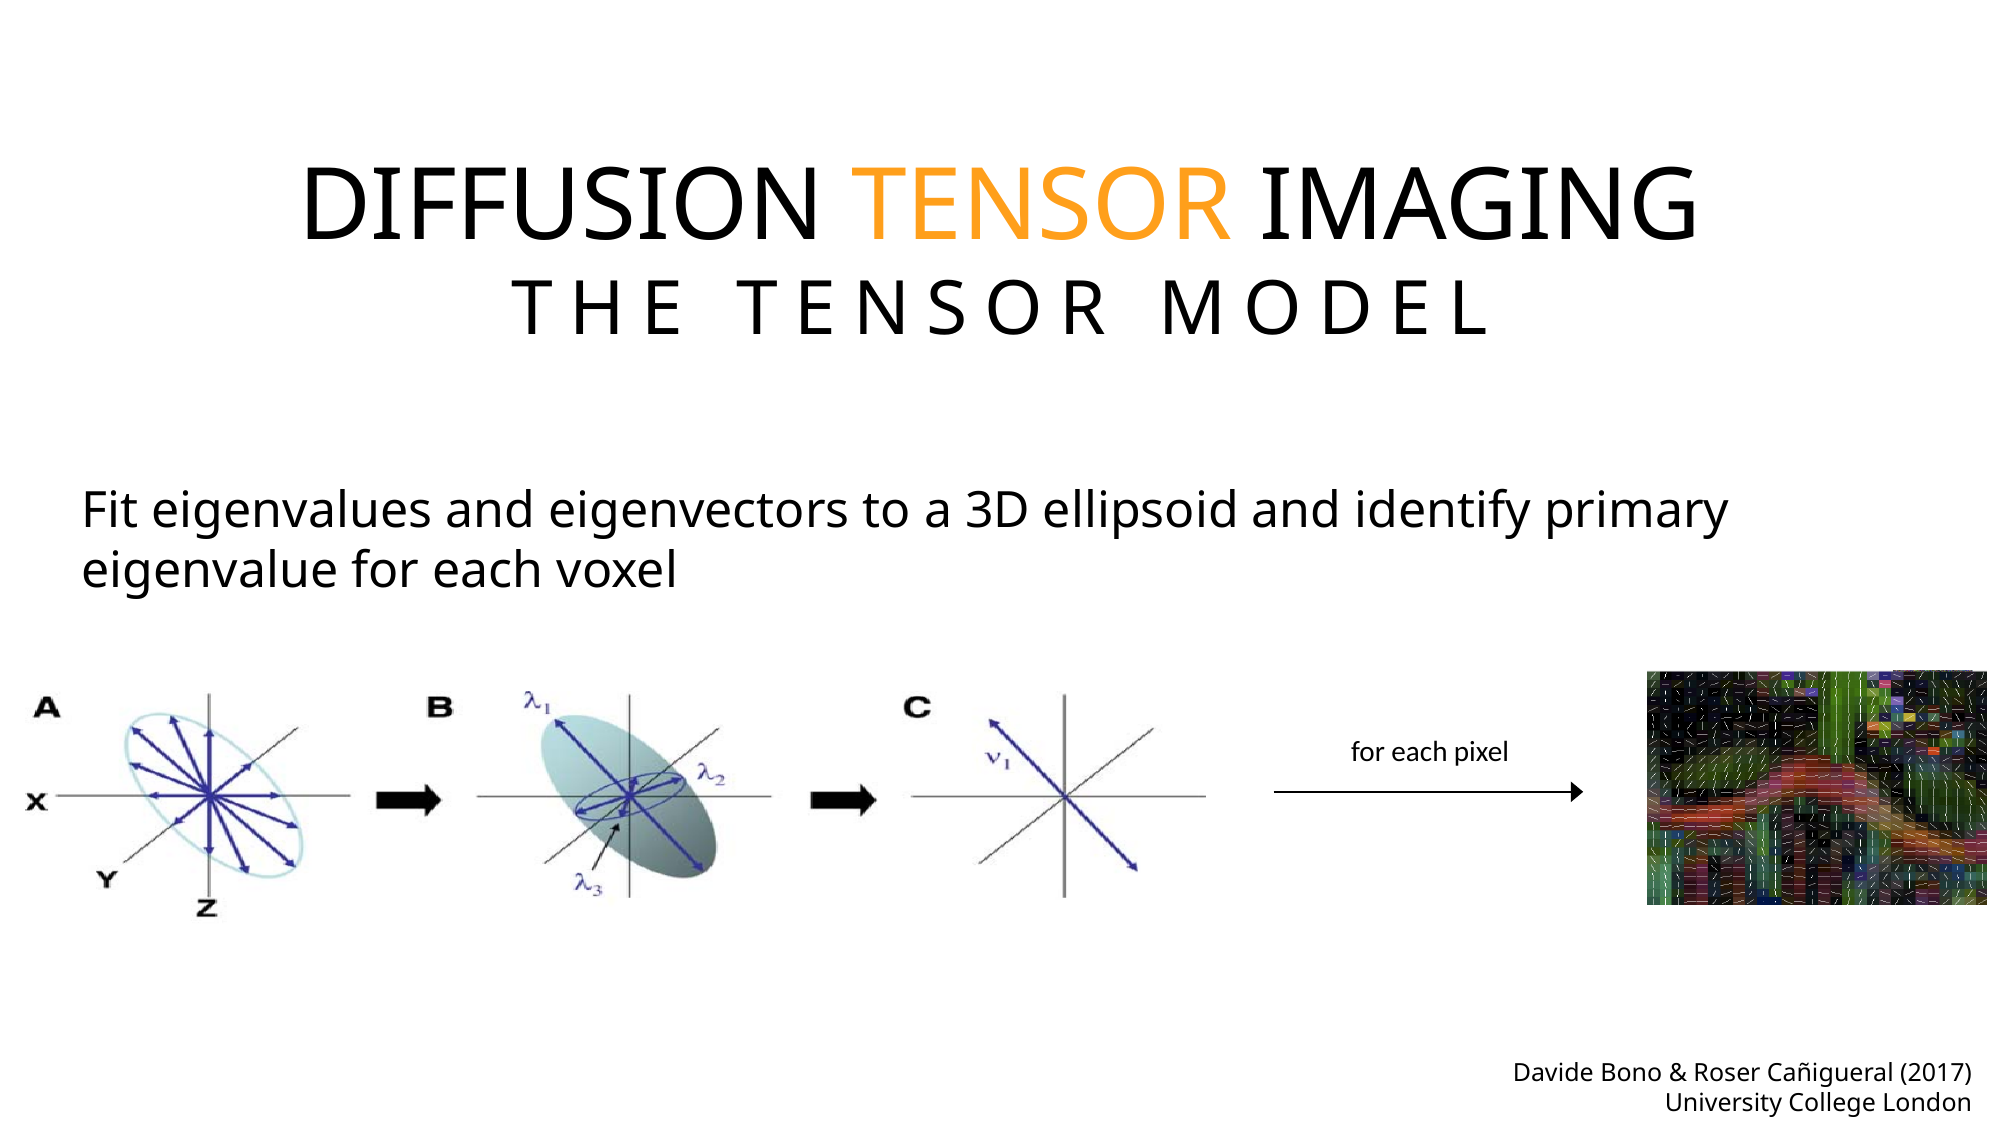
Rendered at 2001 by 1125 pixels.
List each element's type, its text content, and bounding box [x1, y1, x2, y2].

text_box DIFFUSION TENSOR IMAGING THE TENSOR MODEL [283, 131, 1717, 357]
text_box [0, 659, 1987, 951]
text_box Fit eigenvalues and eigenvectors to a 3D ellipsoid and identify primary eigenvalue for each voxel [66, 469, 1935, 605]
text_box Davide Bono & Roser Cañigueral (2017) University College London [1498, 1048, 1988, 1124]
